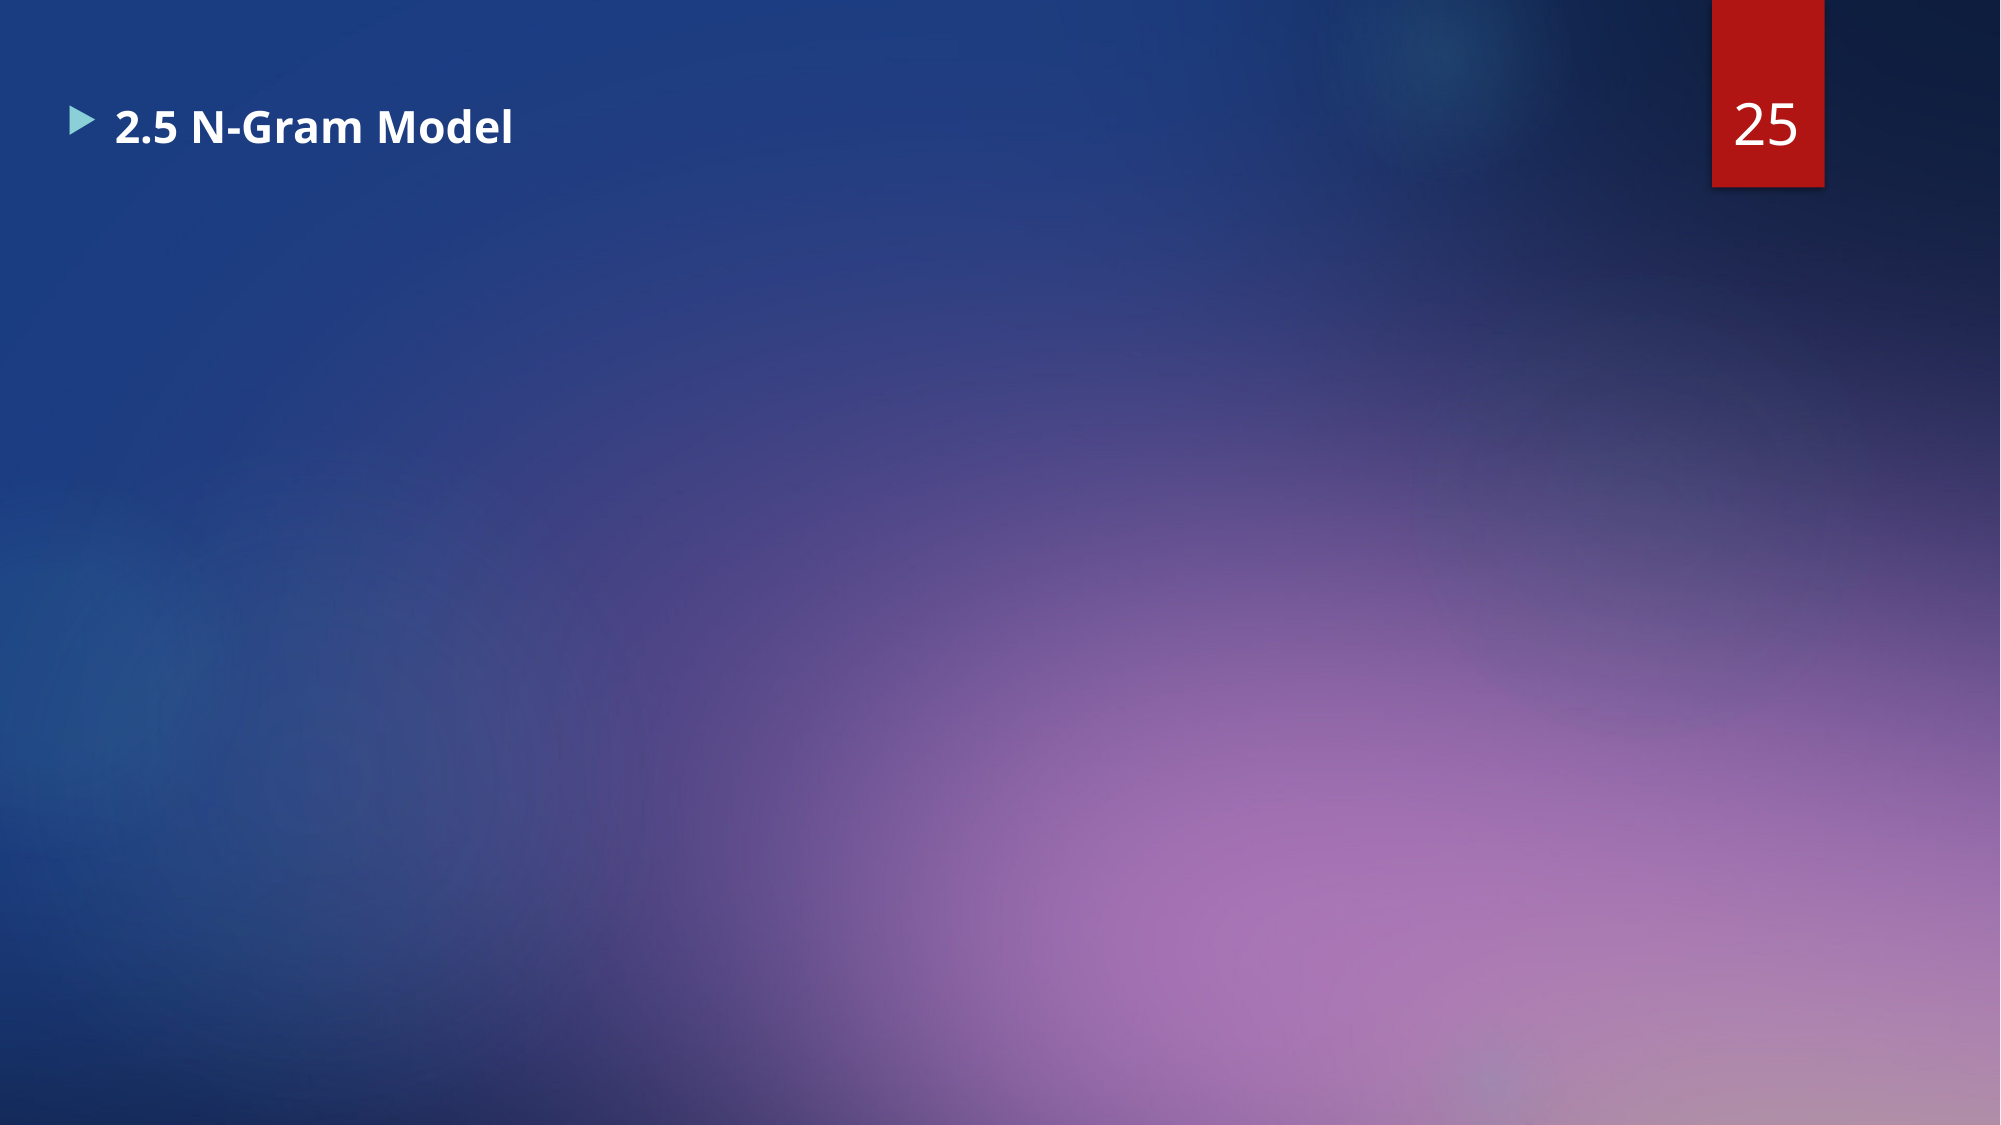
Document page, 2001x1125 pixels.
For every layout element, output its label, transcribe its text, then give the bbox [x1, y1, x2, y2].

picture [0, 0, 2001, 1125]
slide_number 24 [1698, 48, 1836, 175]
text_box 2.5 N-Gram Model [51, 90, 1102, 160]
